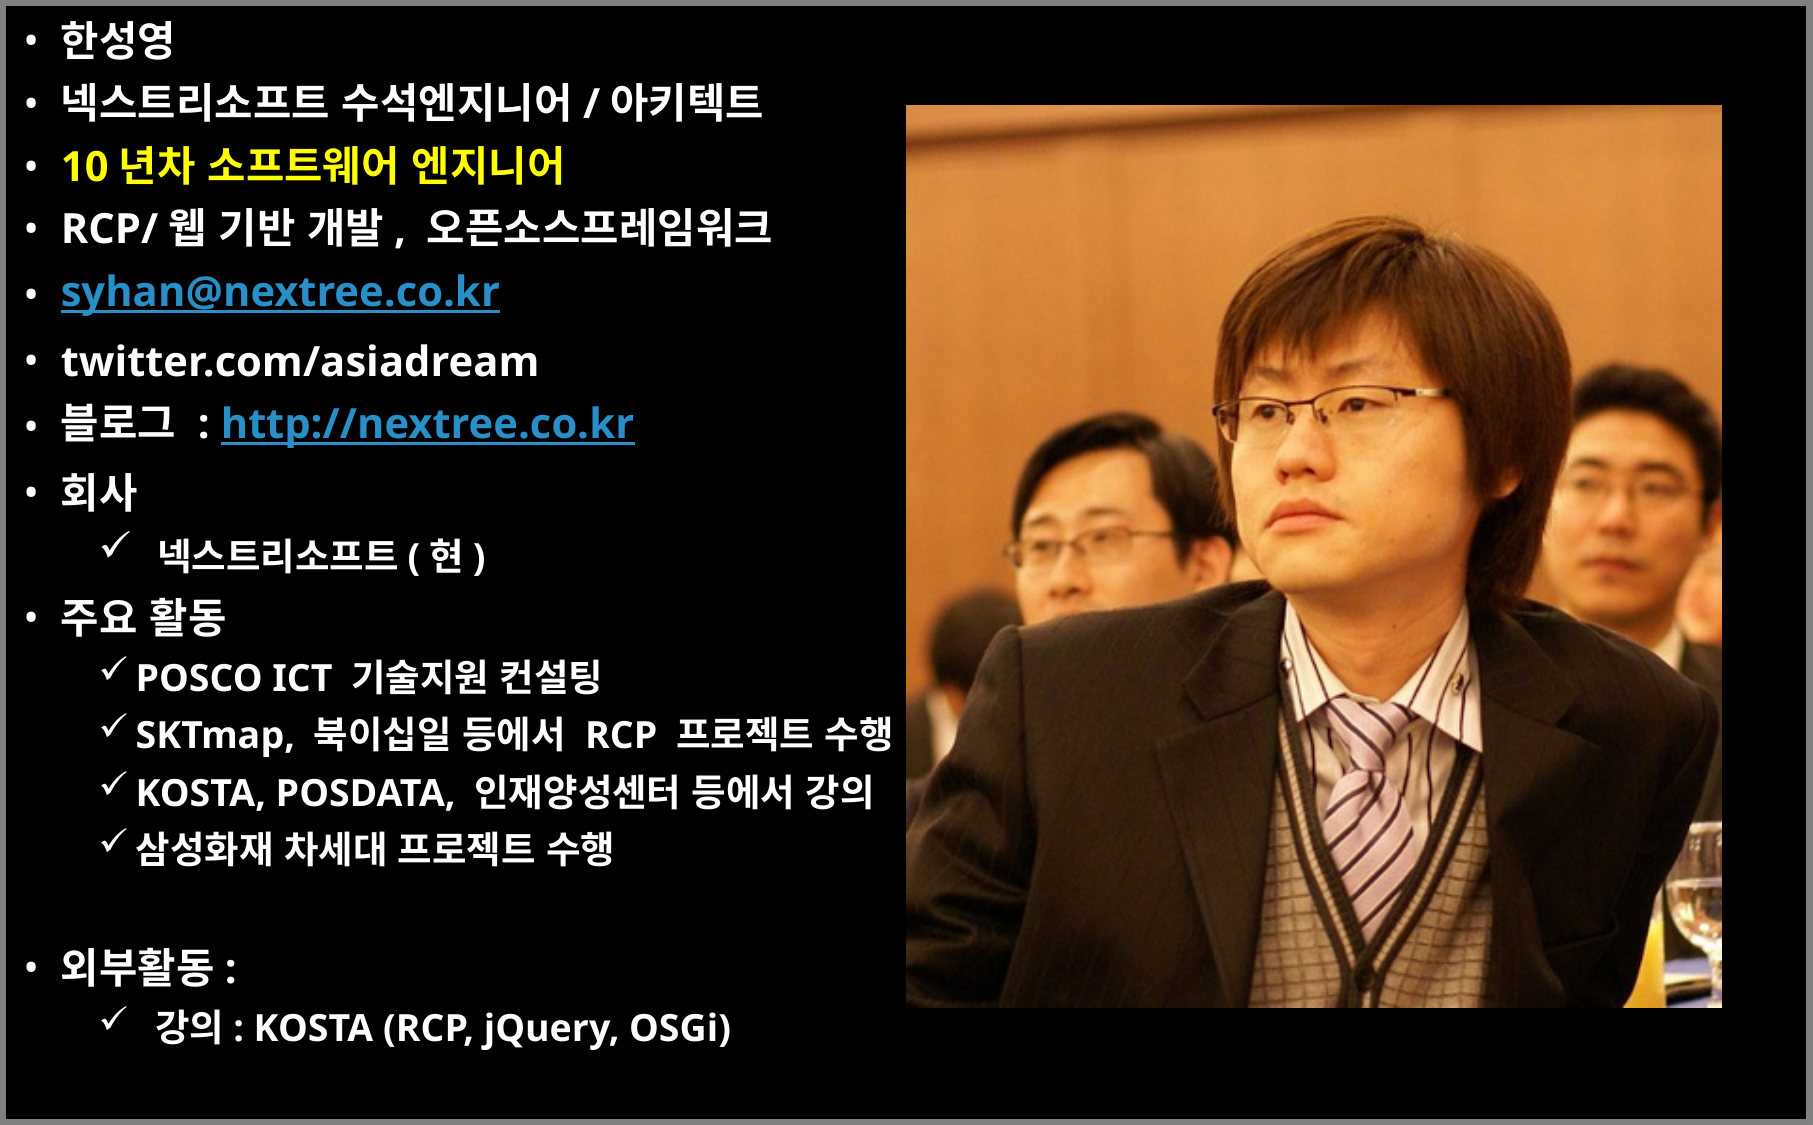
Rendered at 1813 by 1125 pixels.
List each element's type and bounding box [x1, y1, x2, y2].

picture [905, 105, 1722, 1008]
text_box [0, 0, 1813, 1125]
